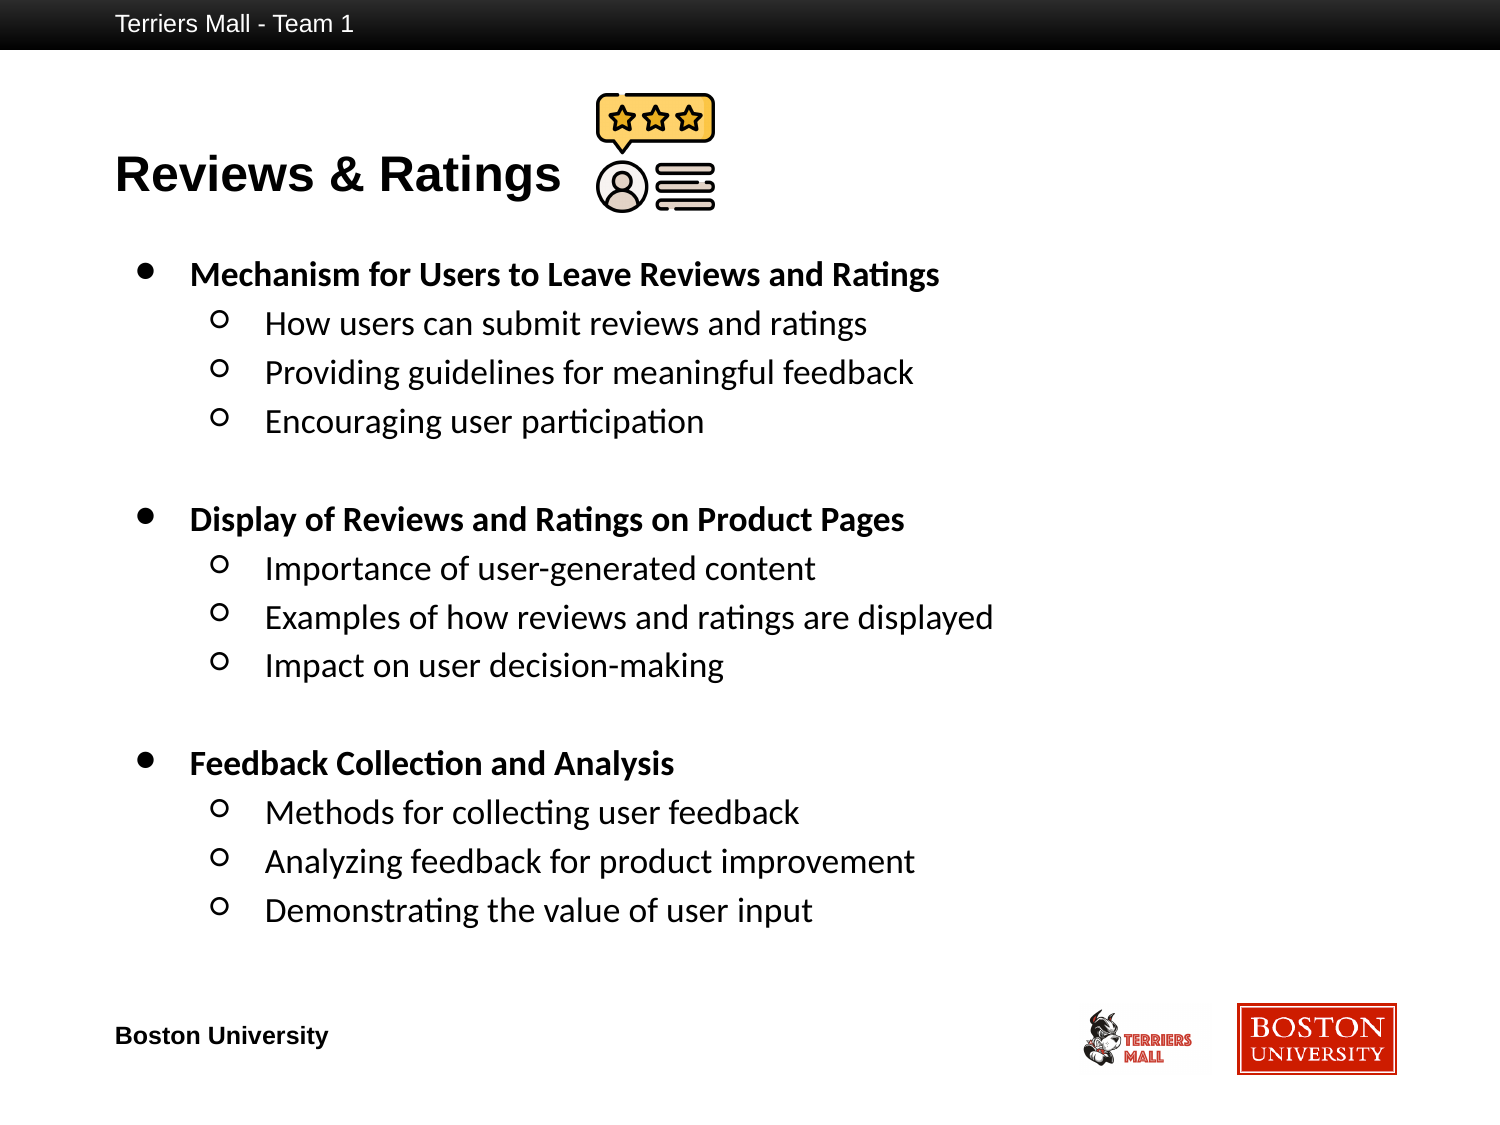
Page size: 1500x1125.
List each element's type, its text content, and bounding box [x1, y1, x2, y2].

footer Terriers Mall - Team 1 [99, 0, 938, 50]
title Reviews & Ratings [99, 125, 1400, 237]
picture [1079, 1003, 1212, 1075]
list Mechanism for Users to Leave Reviews and Ratings How users can submit reviews and ratings Providing guidelines for meaningful feedback Encouraging user participation Display of Reviews and Ratings on Product Pages Importance of user-generated content Examples of how reviews and ratings are displayed Impact on user decision-making Feedback Collection and Analysis Methods for collecting user feedback Analyzing feedback for product improvement Demonstrating the value of user input [99, 237, 1400, 940]
picture [1237, 1003, 1397, 1075]
picture [596, 93, 715, 213]
